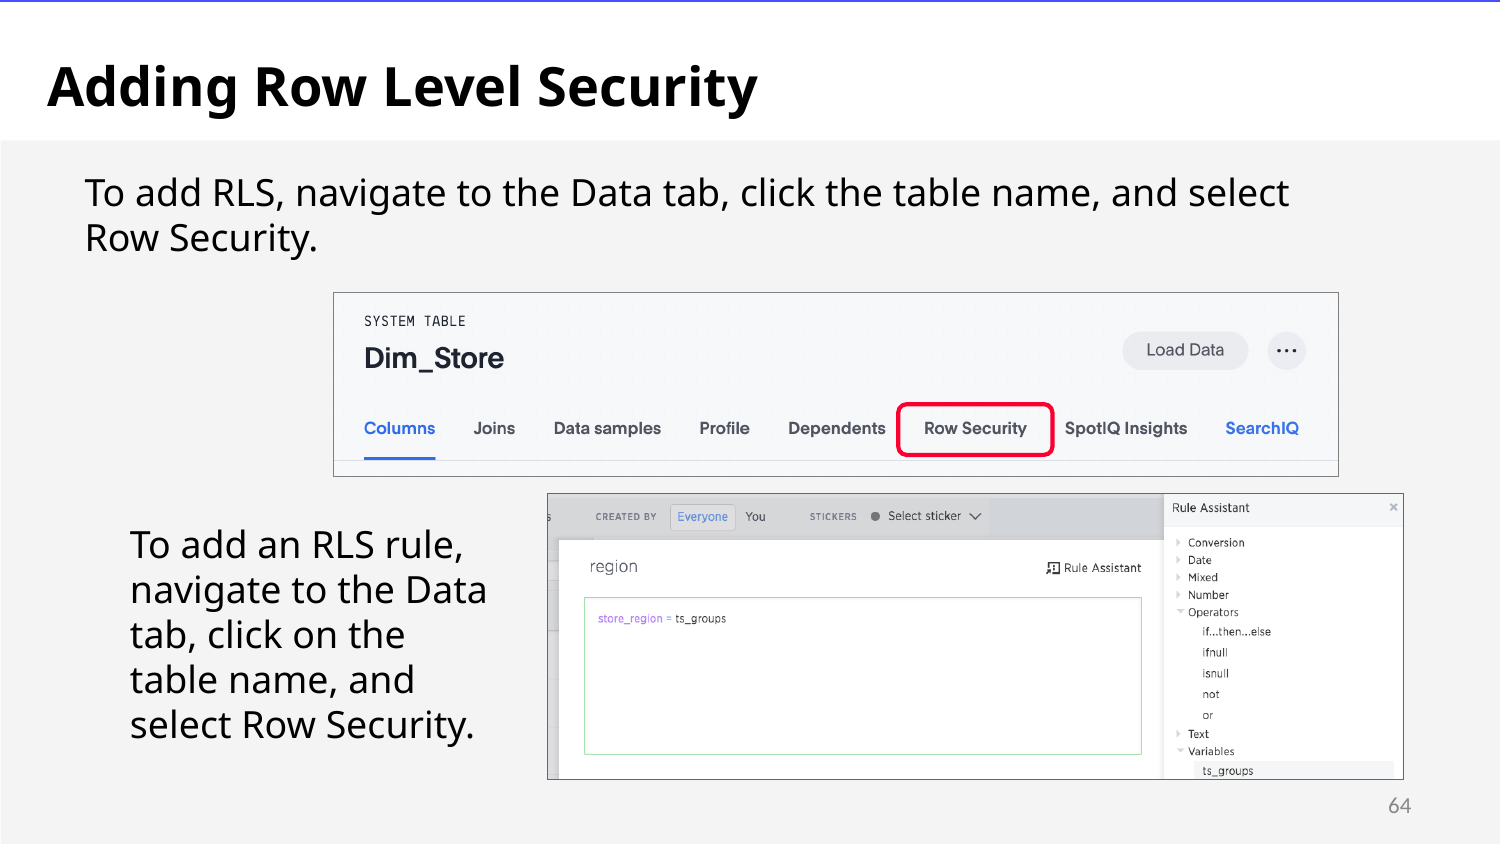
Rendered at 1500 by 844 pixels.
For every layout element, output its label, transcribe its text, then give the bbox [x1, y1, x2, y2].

title Adding Row Level Security [32, 45, 1425, 124]
picture [332, 292, 1339, 477]
text_box To add an RLS rule, navigate to the Data tab, click on the table name, and select Row Security. [114, 506, 517, 690]
picture [547, 493, 1403, 779]
slide_number 64 [1074, 782, 1425, 827]
text_box To add RLS, navigate to the Data tab, click the table name, and select Row Security. [69, 154, 1350, 338]
